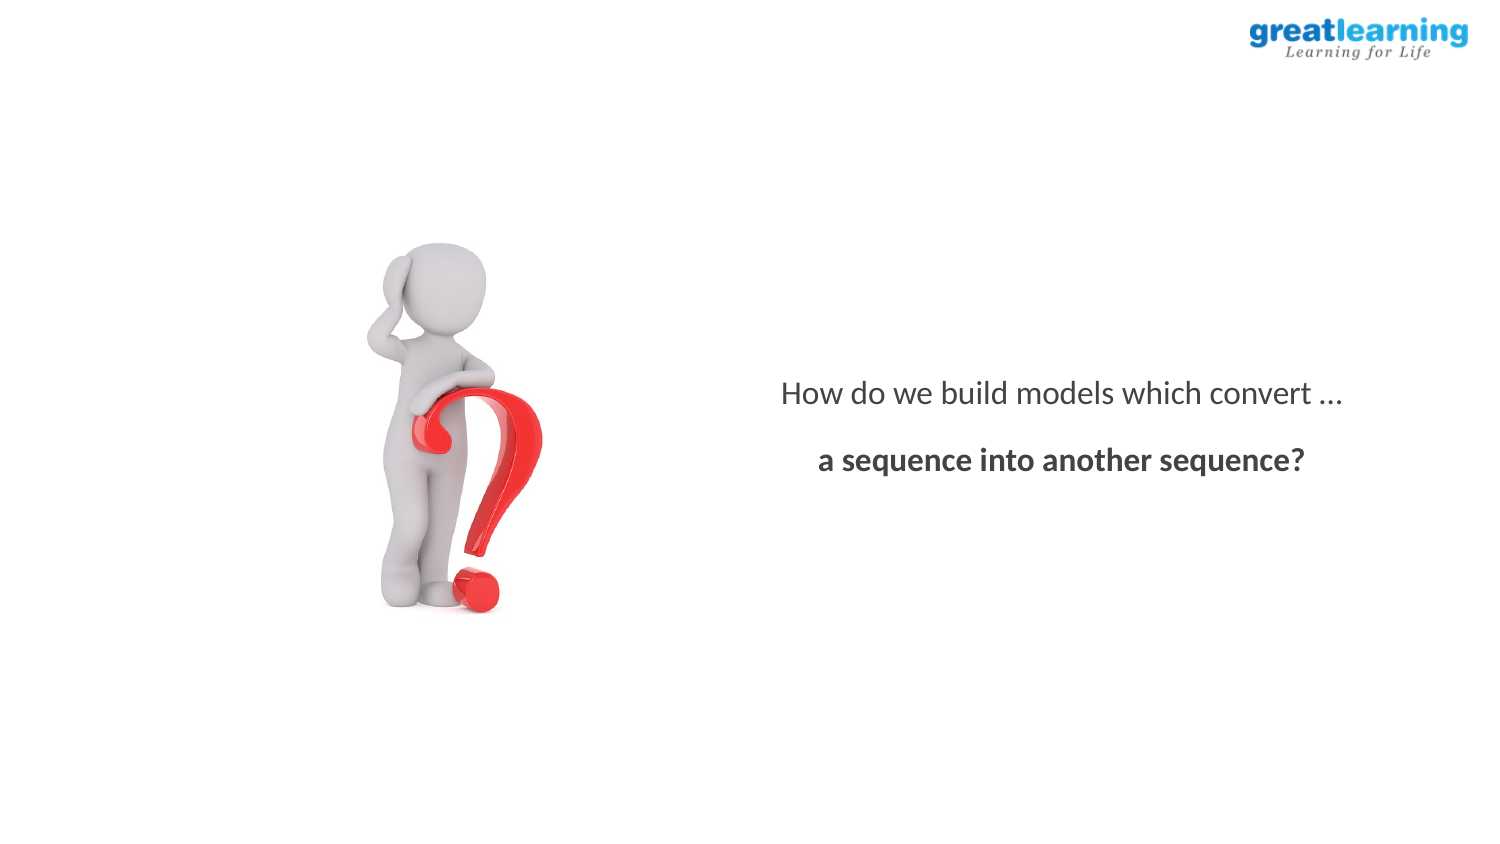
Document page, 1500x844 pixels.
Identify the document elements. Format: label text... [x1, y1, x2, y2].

picture [1249, 16, 1469, 61]
text_box How do we build models which convert … a sequence into another sequence? [718, 313, 1406, 530]
picture [239, 215, 653, 629]
